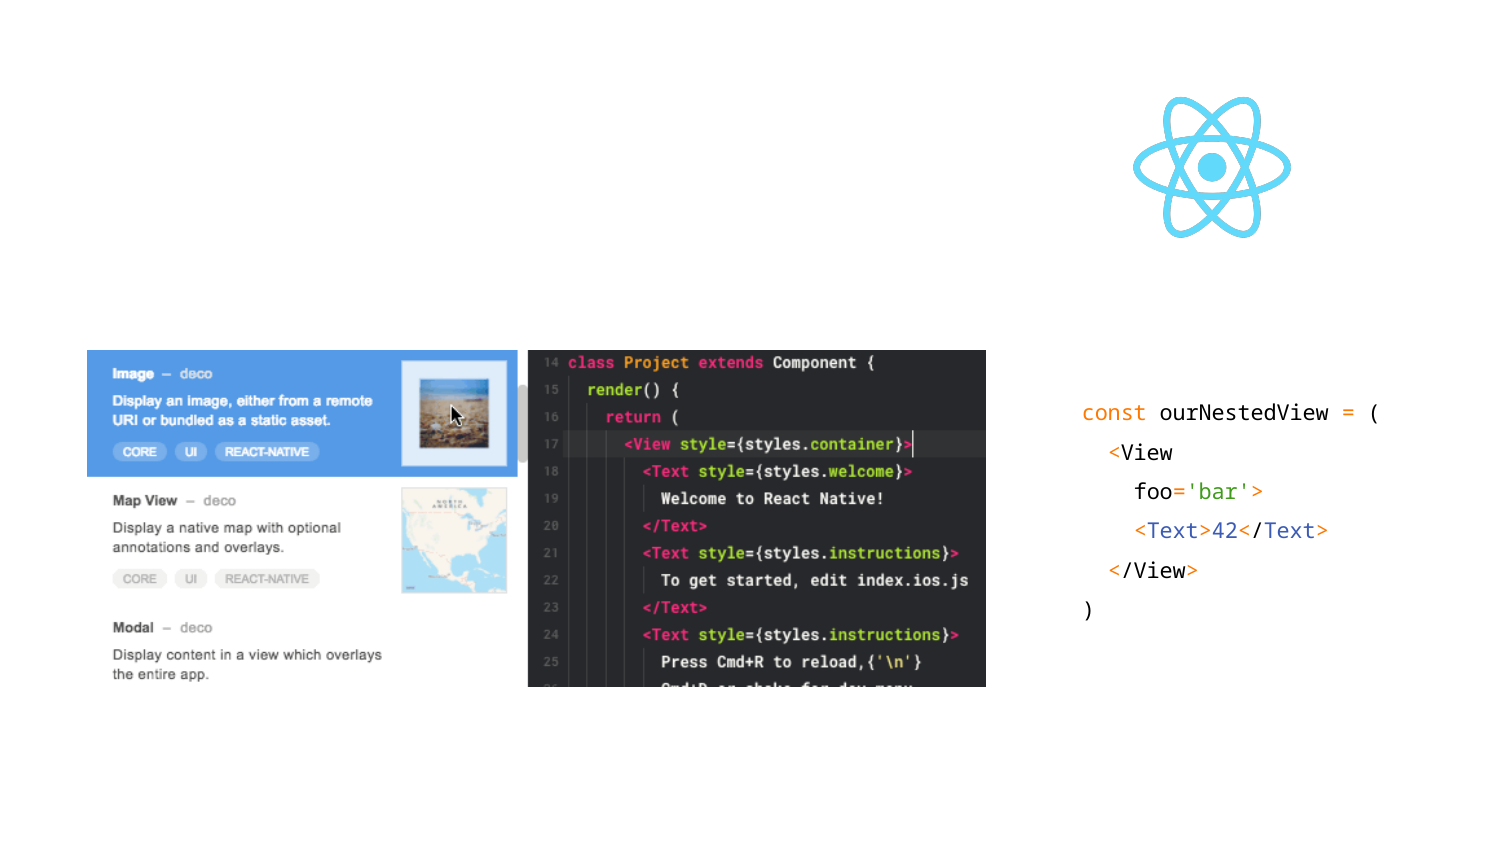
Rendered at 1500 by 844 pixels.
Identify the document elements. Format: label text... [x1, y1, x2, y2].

picture [87, 350, 986, 688]
text_box const ourNestedView = ( <View foo='bar'> <Text>42</Text> </View> ) [1060, 288, 1435, 720]
picture [1122, 80, 1303, 260]
